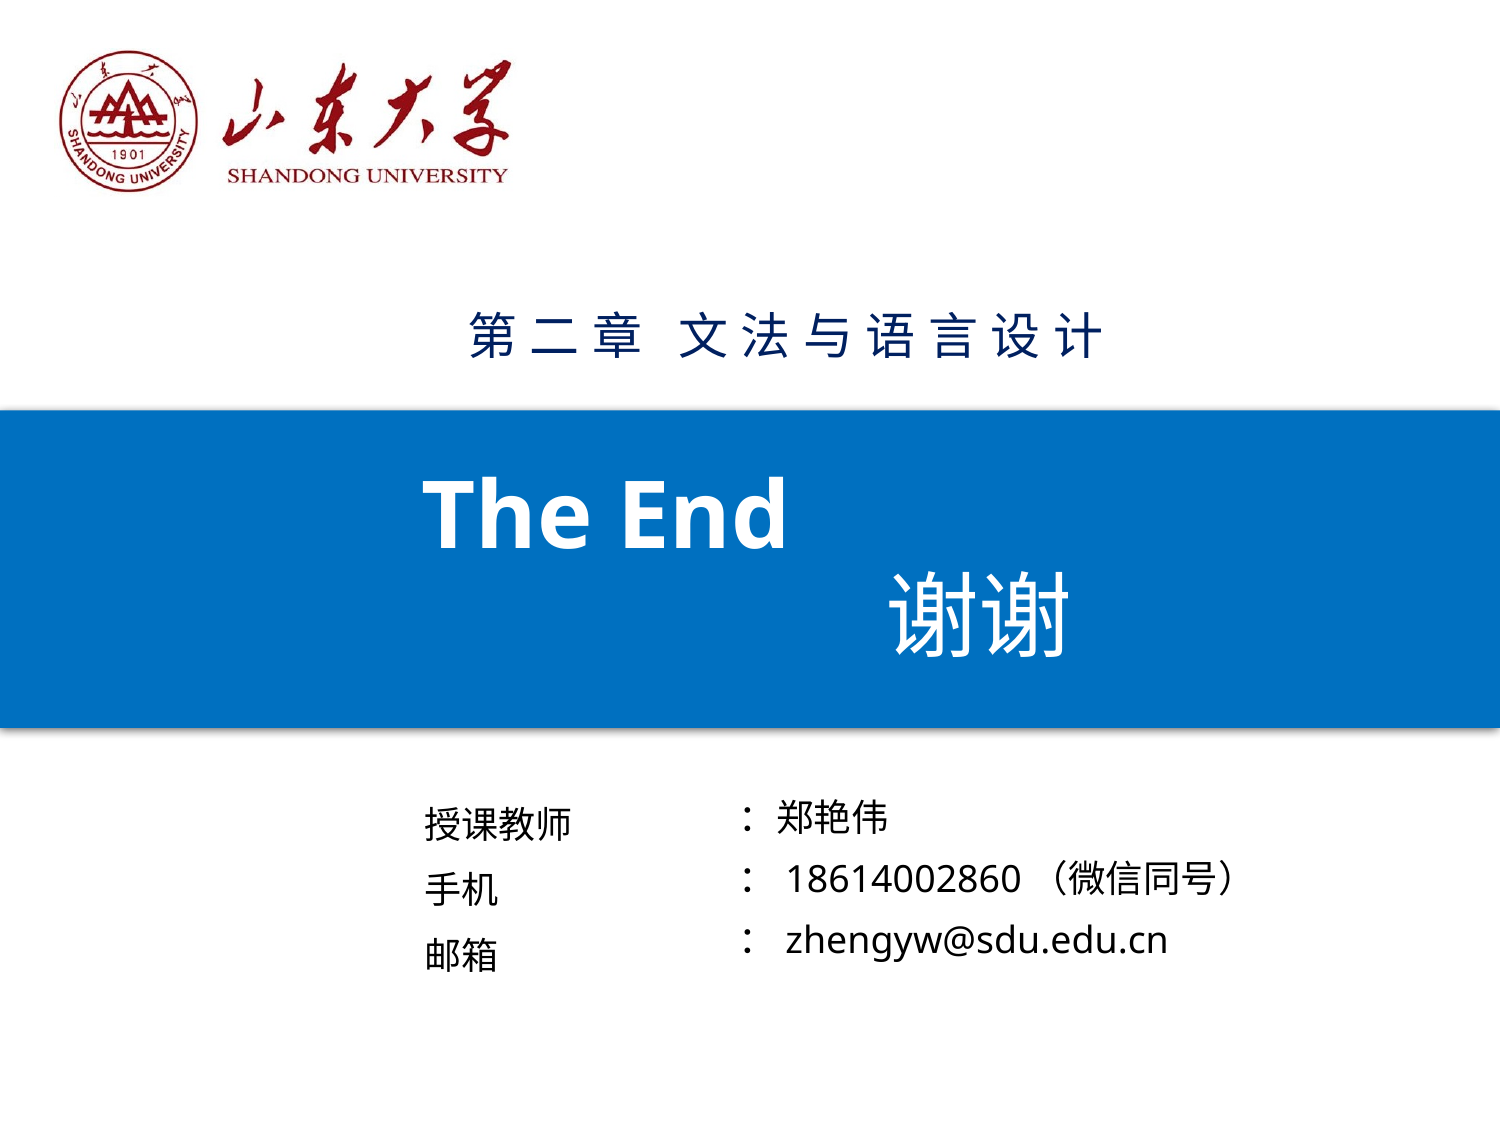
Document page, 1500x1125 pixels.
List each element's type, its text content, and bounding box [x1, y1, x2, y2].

subtitle 授课教师 手机 邮箱 [409, 794, 720, 985]
picture [54, 48, 519, 197]
text_box [1495, 410, 1500, 728]
text_box ：郑艳伟 ：18614002860（微信同号） ：zhengyw@sdu.edu.cn [723, 786, 1317, 982]
title The End 谢谢 [0, 410, 1495, 728]
text_box 第二章 文法与语言设计 [212, 297, 1359, 373]
